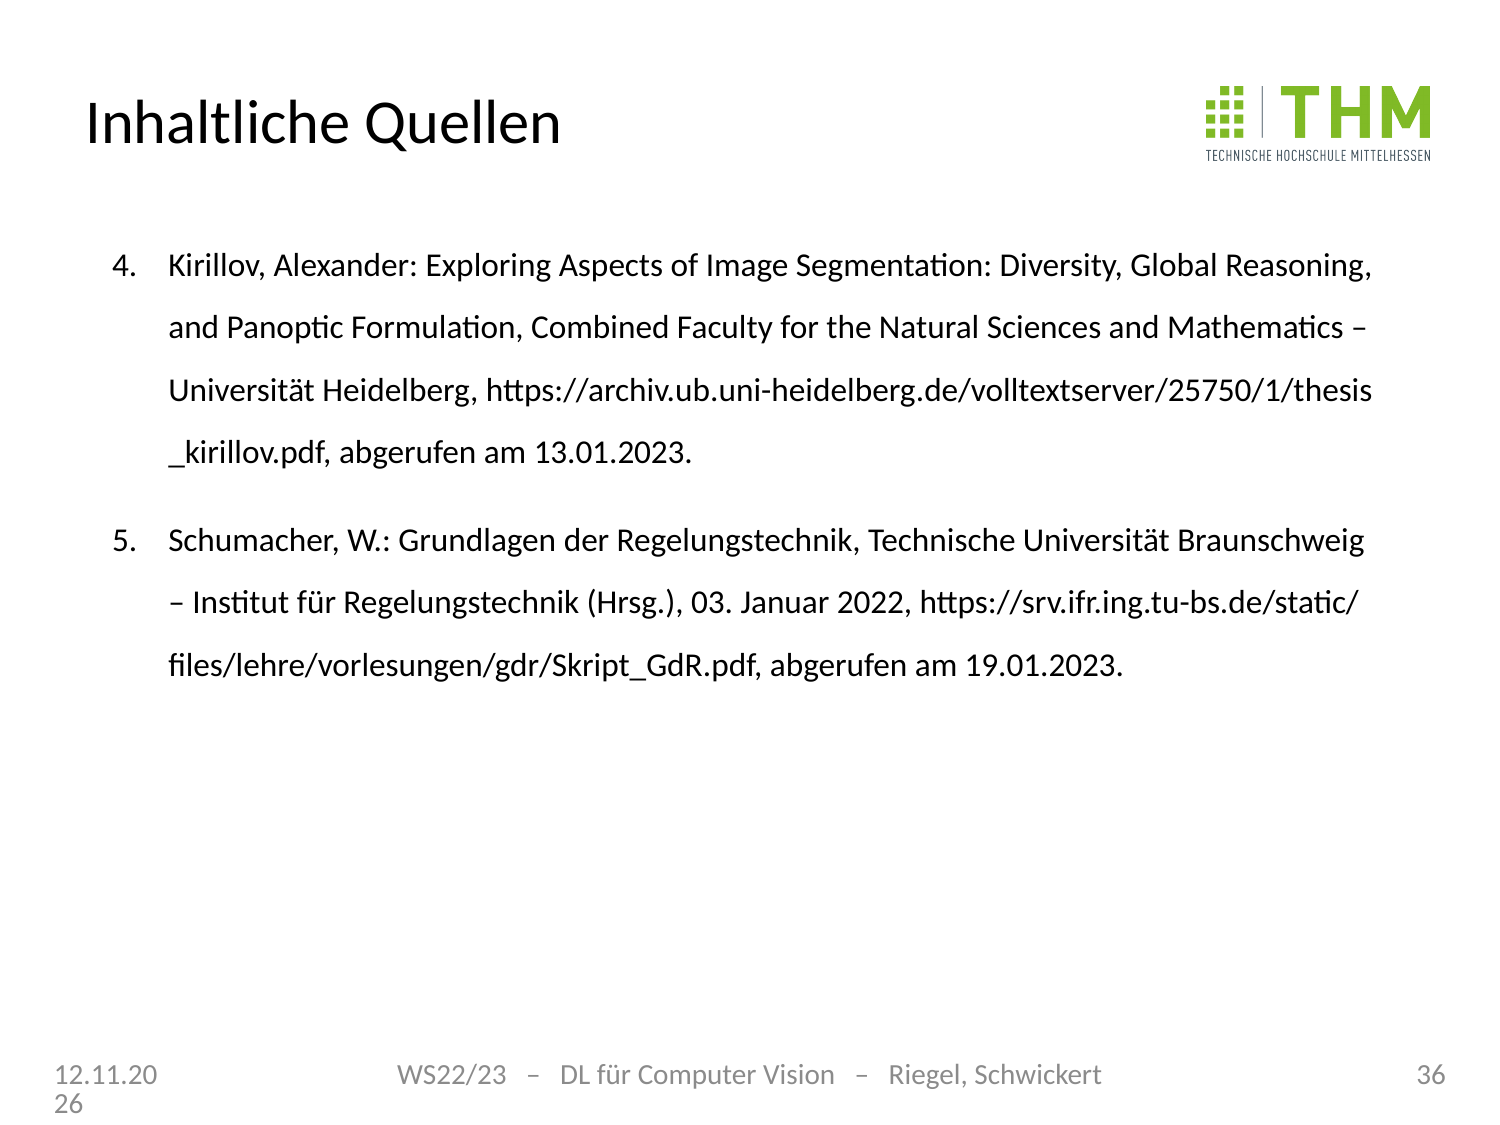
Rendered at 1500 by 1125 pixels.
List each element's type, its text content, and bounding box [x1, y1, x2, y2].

slide_number 36 [1375, 1042, 1462, 1103]
text_box Kirillov, Alexander: Exploring Aspects of Image Segmentation: Diversity, Global Reasoning, and Panoptic Formulation, Combined Faculty for the Natural Sciences and Mathematics – Universität Heidelberg, https://archiv.ub.uni-heidelberg.de/volltextserver/25750/1/thesis _kirillov.pdf, abgerufen am 13.01.2023. Schumacher, W.: Grundlagen der Regelungstechnik, Technische Universität Braunschweig – Institut für Regelungstechnik (Hrsg.), 03. Januar 2022, https://srv.ifr.ing.tu-bs.de/static/ files/lehre/vorlesungen/gdr/Skript_GdR.pdf, abgerufen am 19.01.2023. [97, 213, 1403, 691]
picture [1206, 86, 1430, 161]
title Inhaltliche Quellen [70, 59, 1162, 188]
footer WS22/23 – DL für Computer Vision – Riegel, Schwickert [204, 1042, 1296, 1103]
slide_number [38, 1042, 175, 1103]
